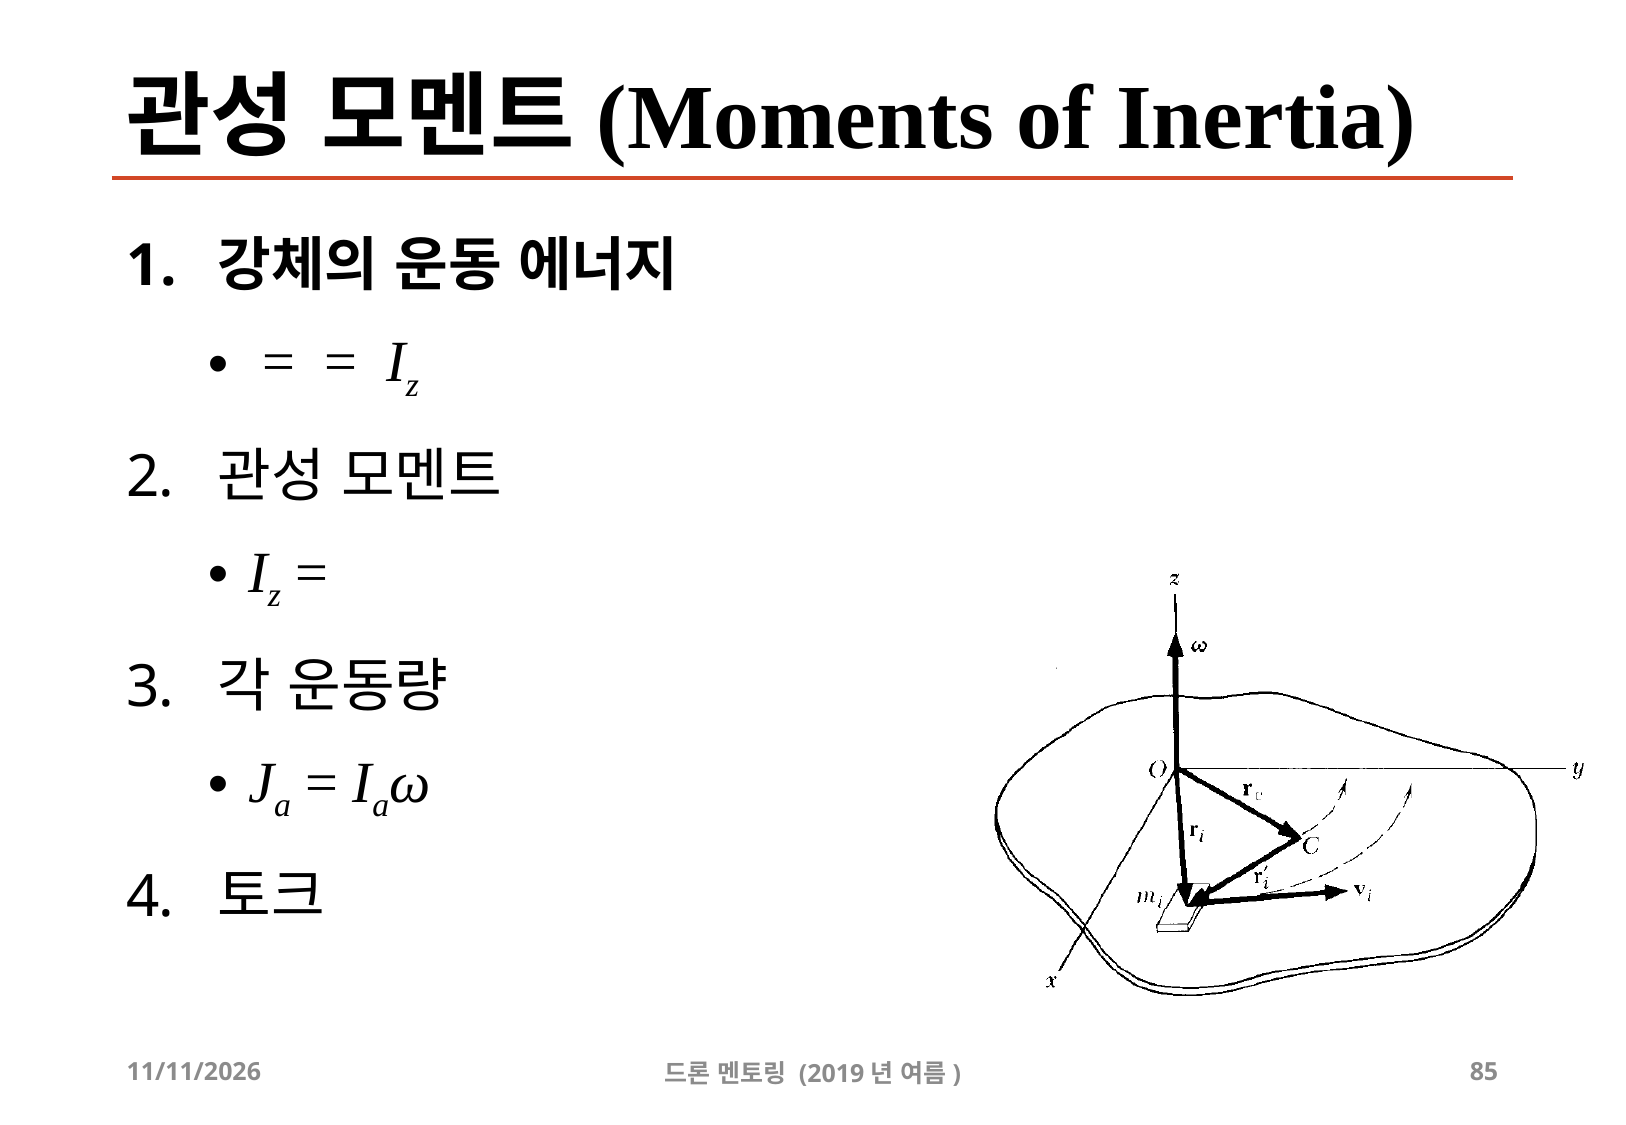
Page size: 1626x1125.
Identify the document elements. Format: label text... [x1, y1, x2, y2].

slide_number 85 [1433, 1042, 1514, 1103]
title 관성 모멘트(Moments of Inertia) [111, 59, 1514, 179]
picture [992, 550, 1598, 1002]
footer 드론 멘토링 (2019년 여름) [538, 1042, 1087, 1103]
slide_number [111, 1042, 303, 1103]
